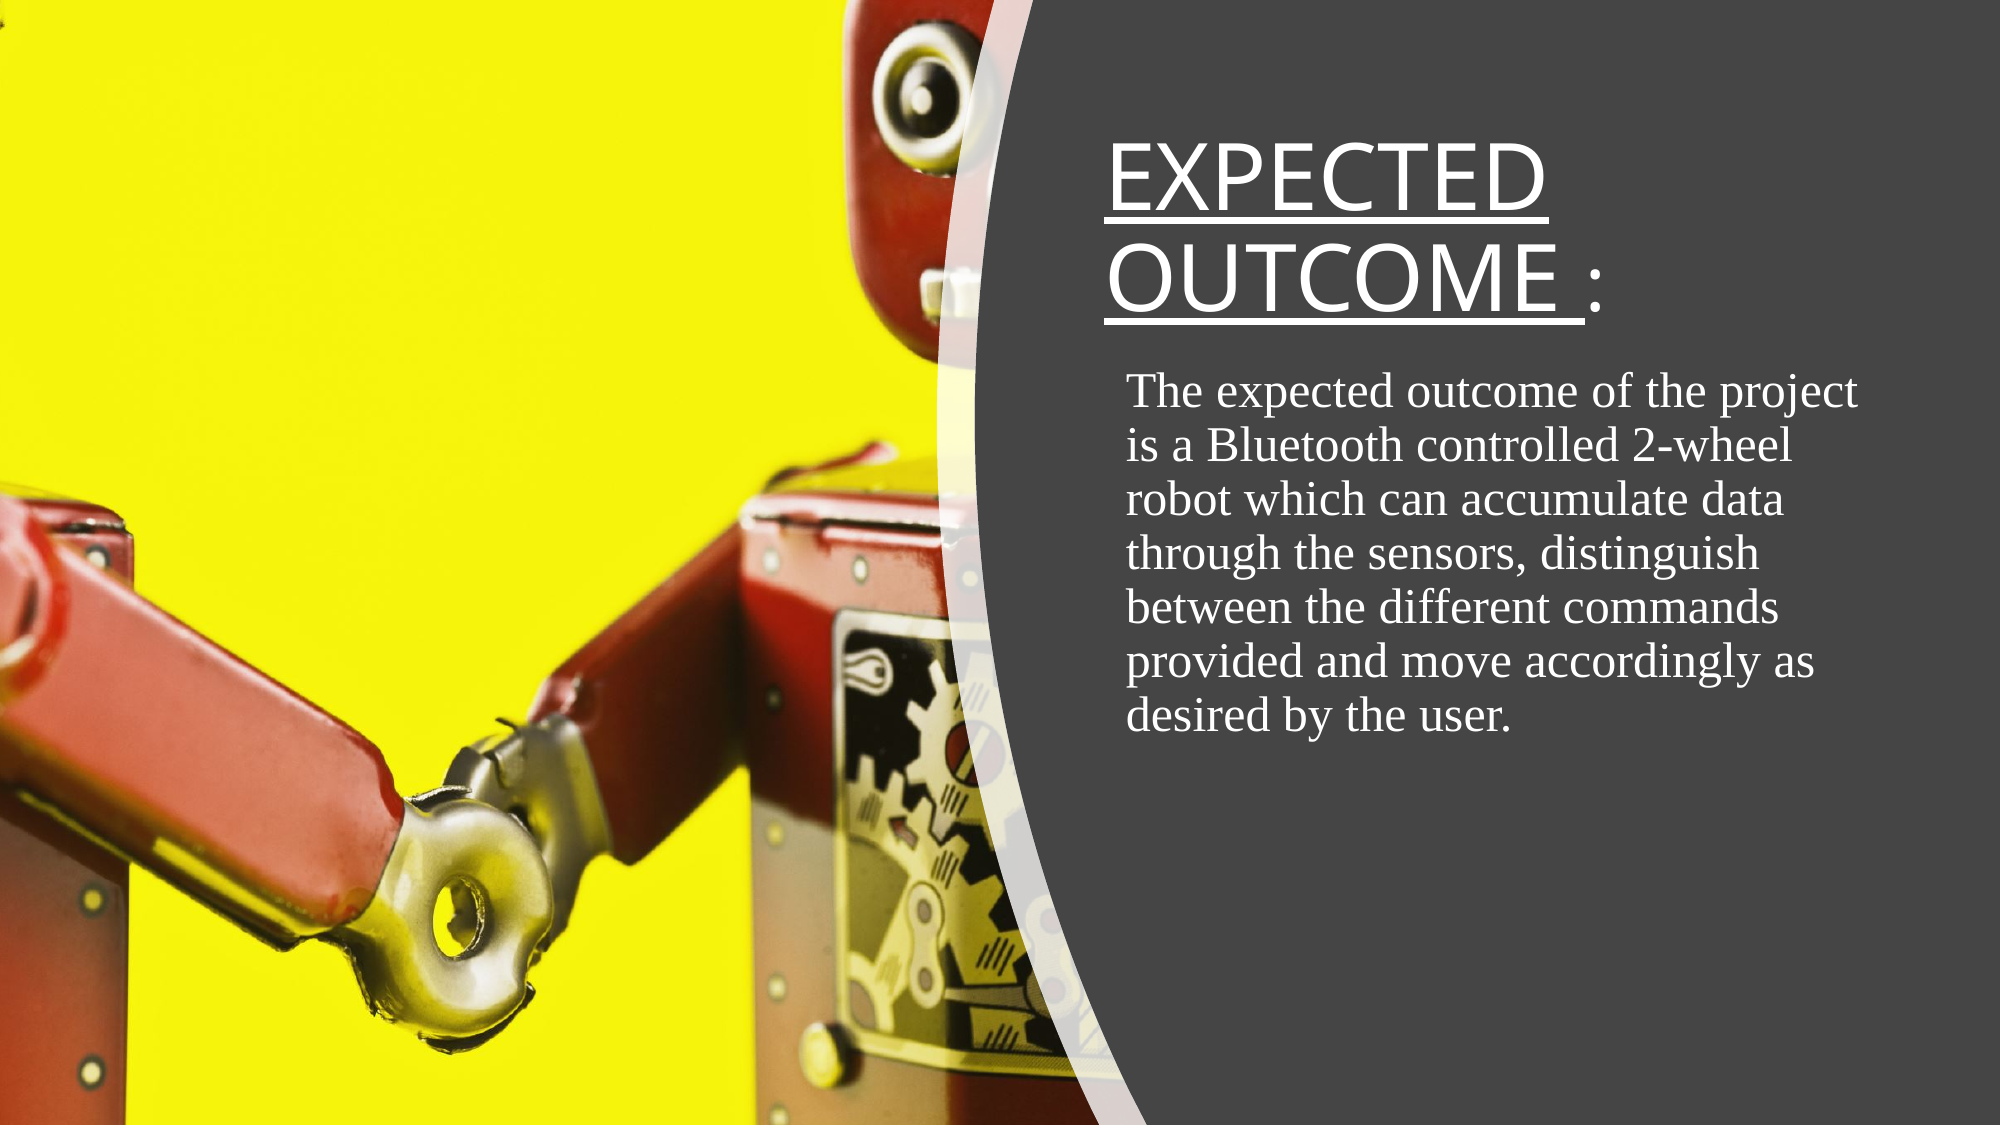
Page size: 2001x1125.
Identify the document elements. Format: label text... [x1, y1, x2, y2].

text_box [1150, 0, 2000, 1125]
list The expected outcome of the project is a Bluetooth controlled 2-wheel robot which can accumulate data through the sensors, distinguish between the different commands provided and move accordingly as desired by the user. [1150, 357, 1902, 879]
picture [0, 0, 1150, 1125]
title EXPECTED OUTCOME : [1150, 121, 1968, 340]
